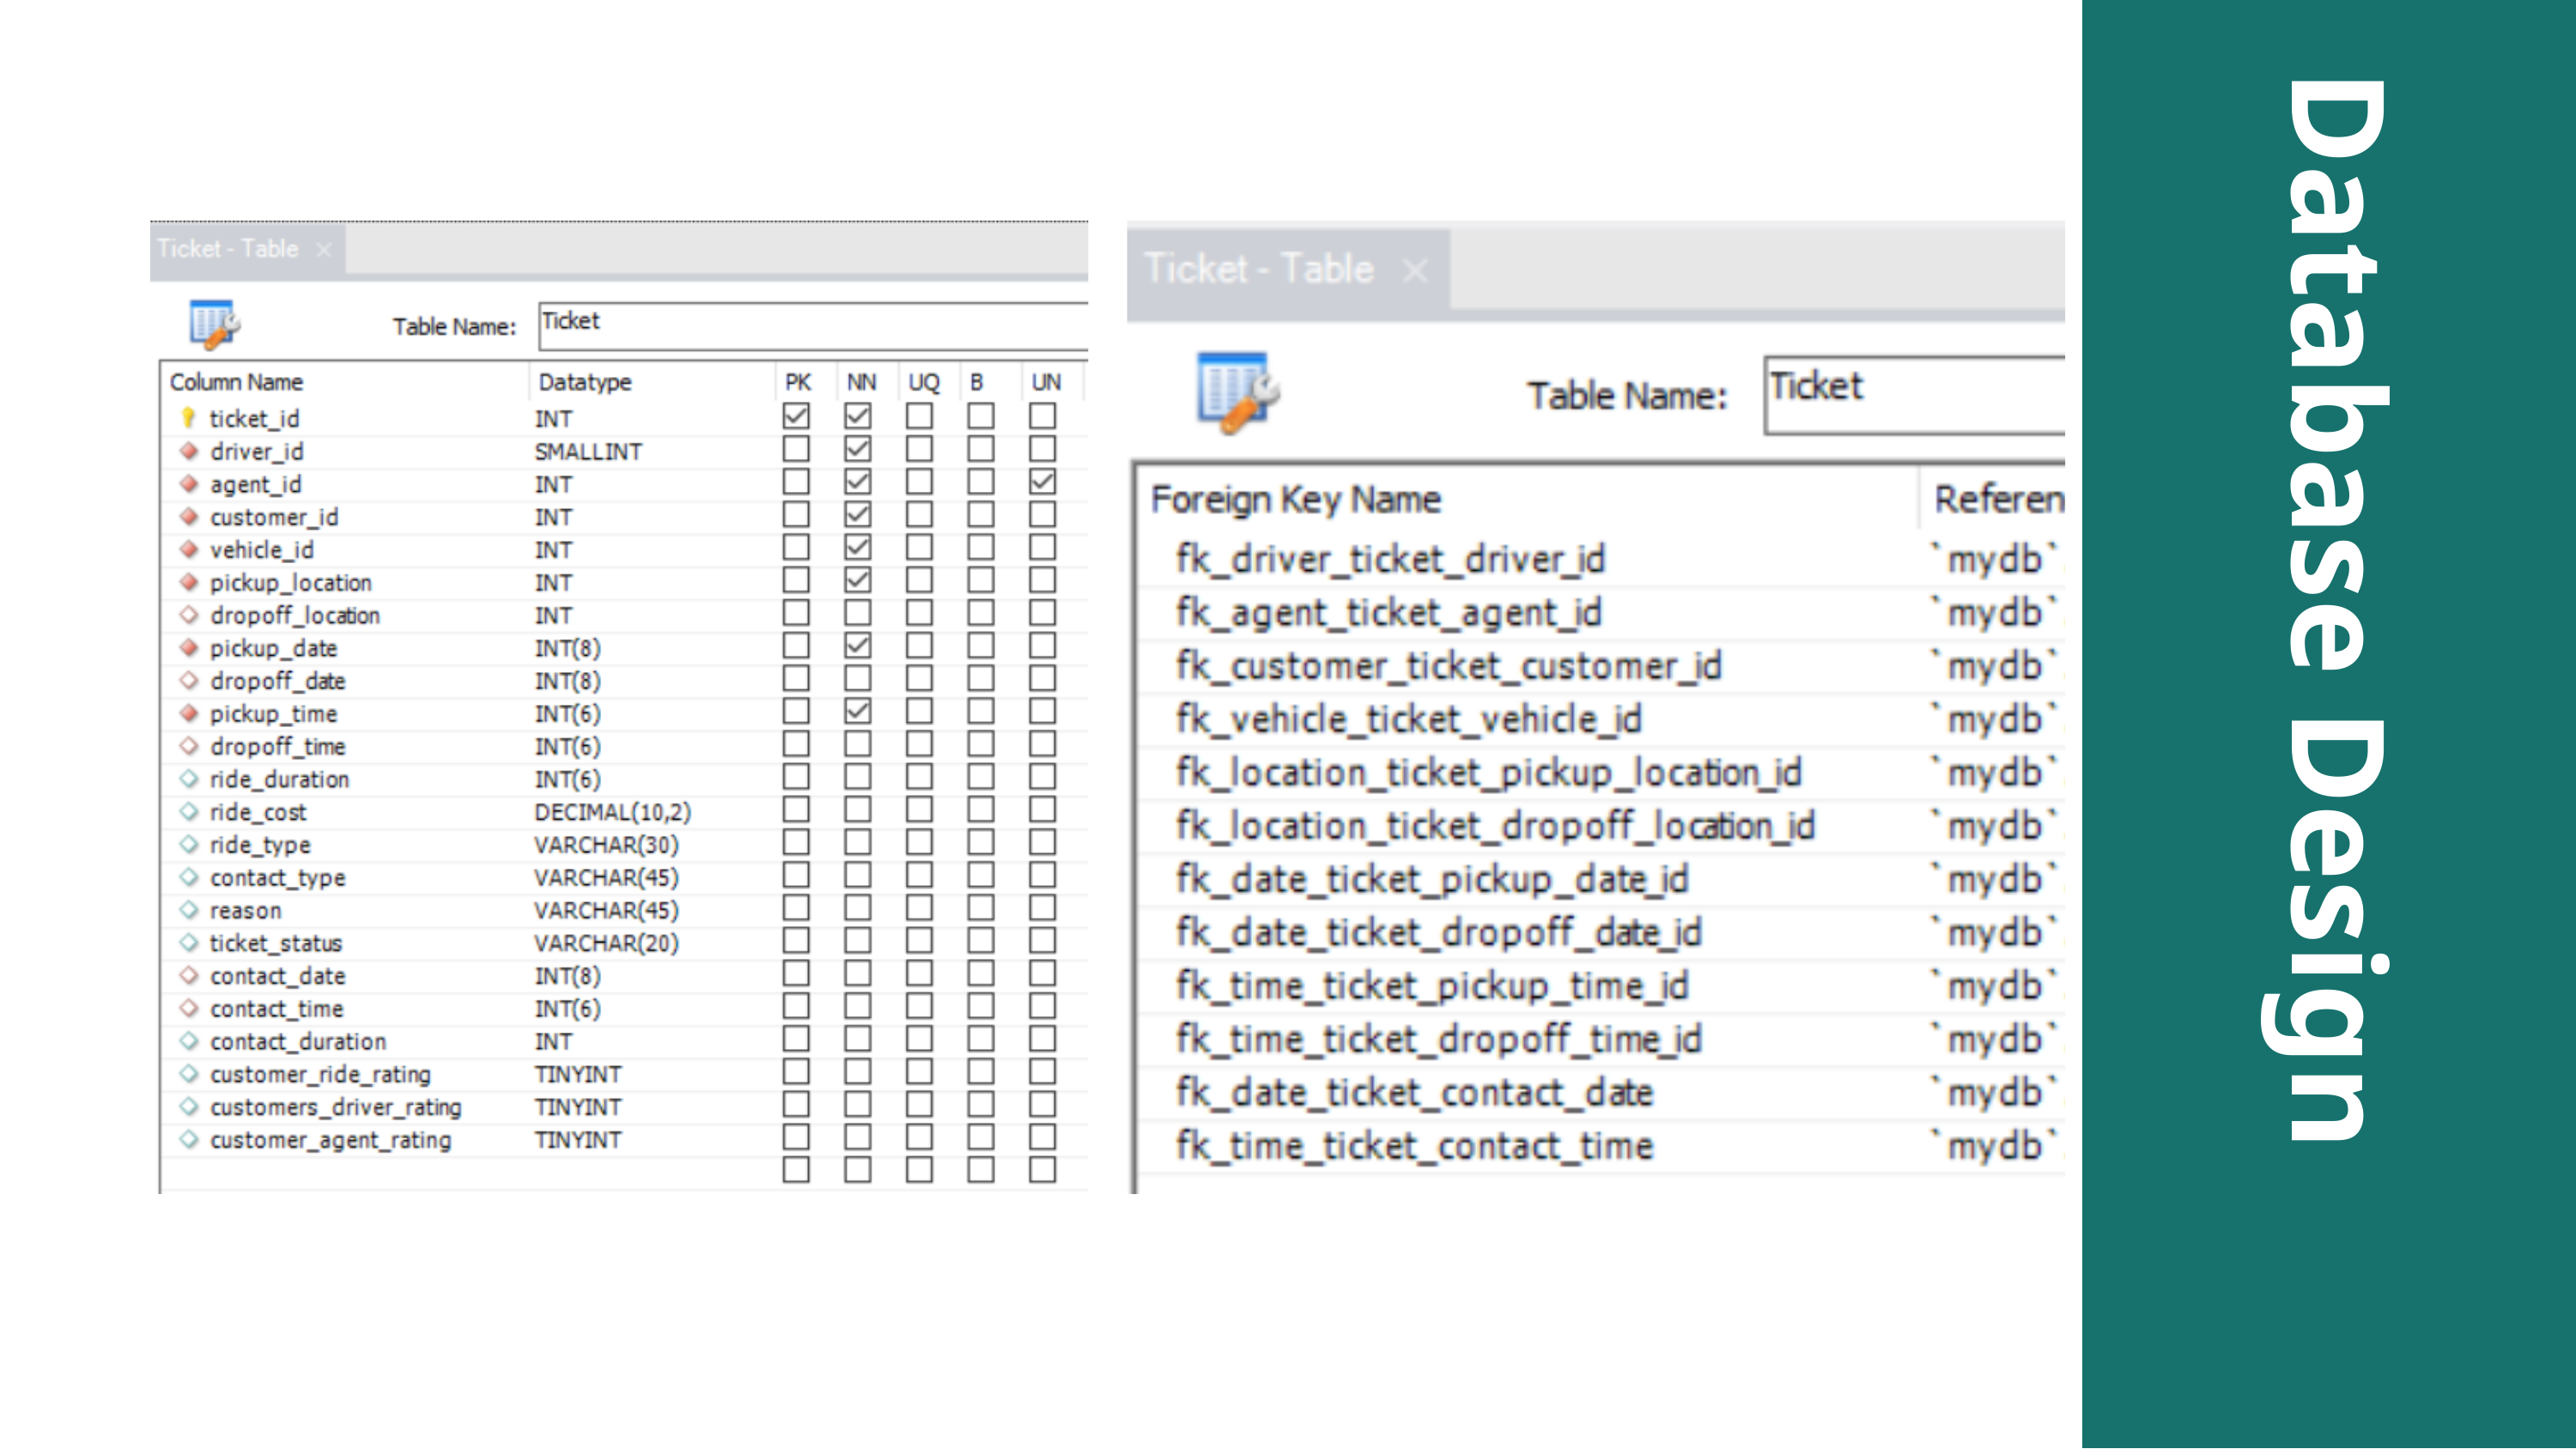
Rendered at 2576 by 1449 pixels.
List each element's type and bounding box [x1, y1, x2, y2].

text_box [2081, 0, 2576, 1449]
picture [149, 221, 1089, 1195]
picture [1127, 221, 2066, 1195]
